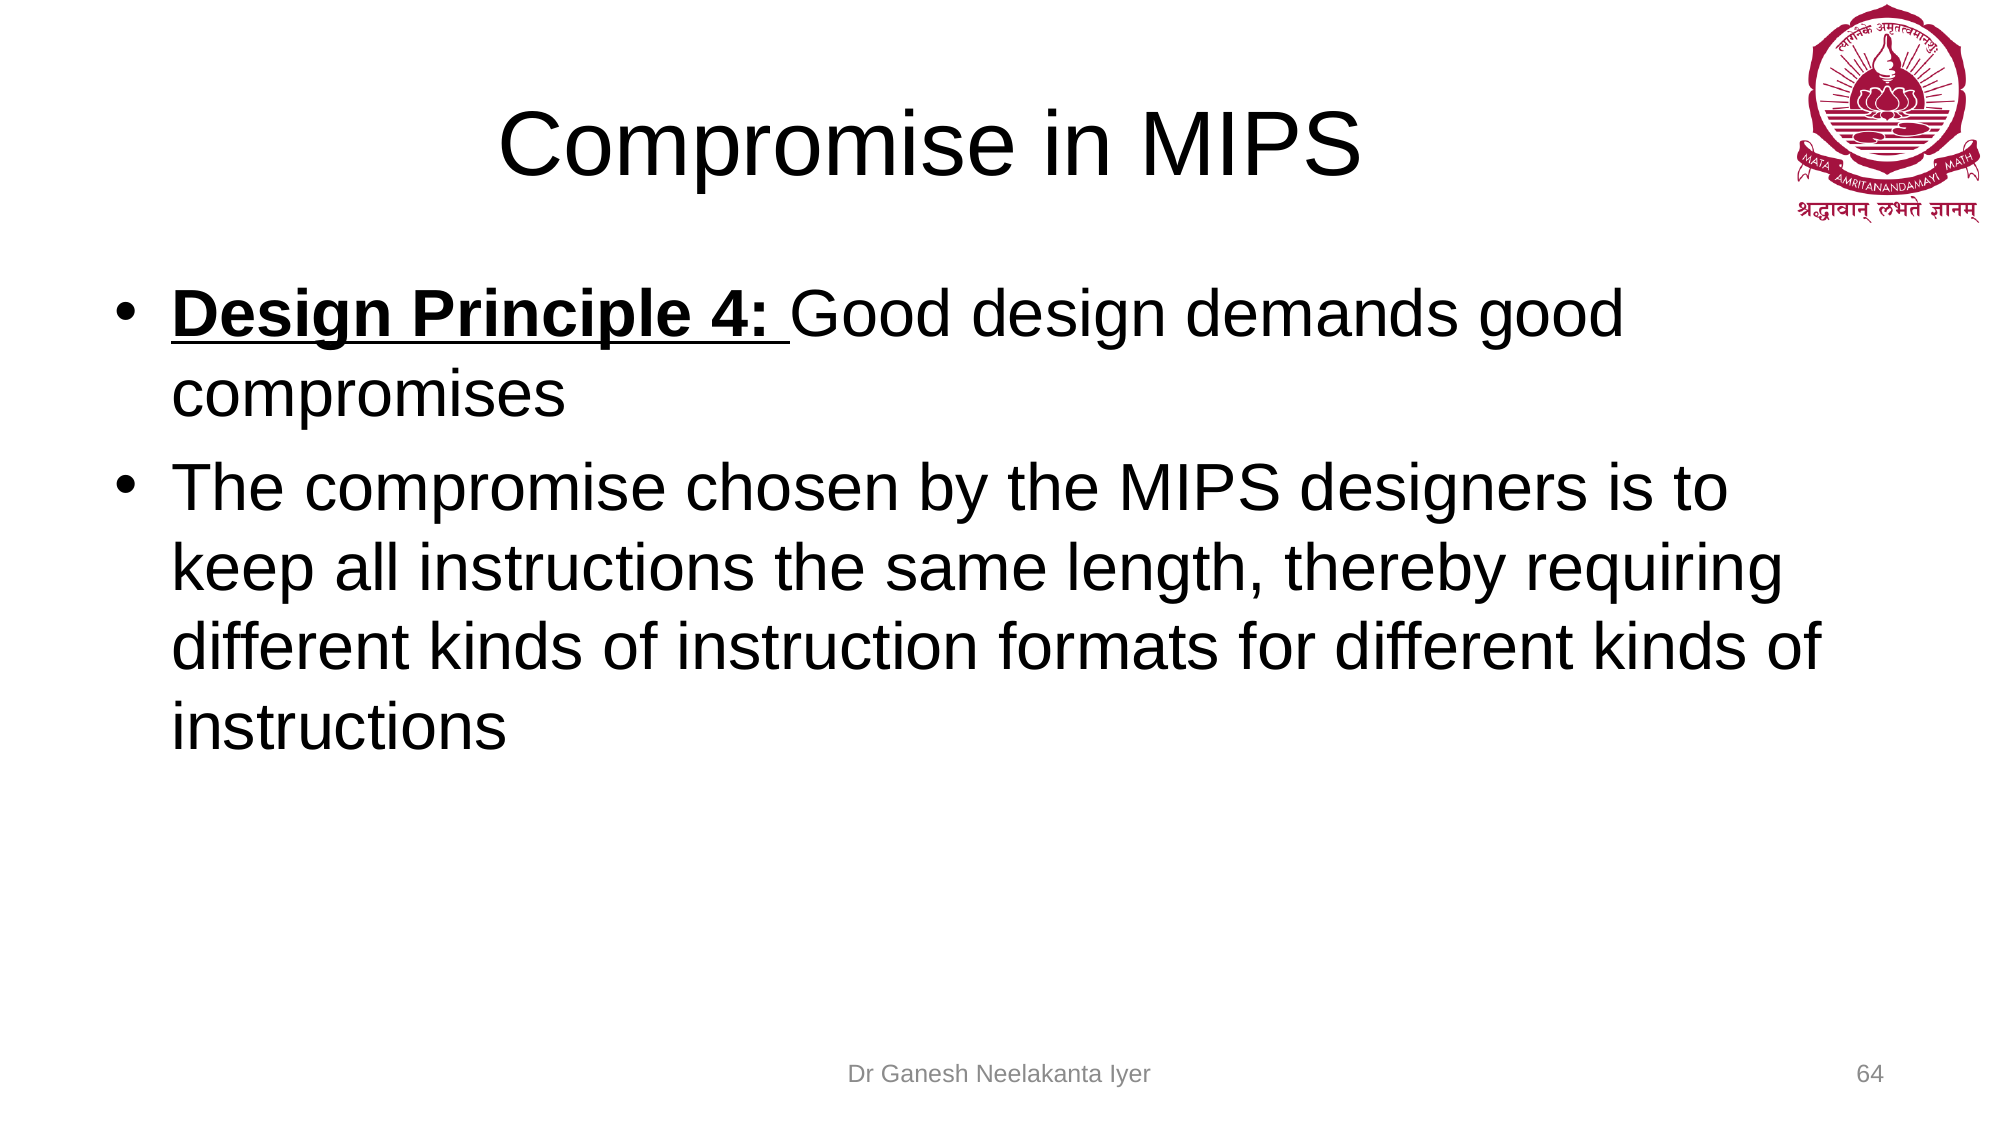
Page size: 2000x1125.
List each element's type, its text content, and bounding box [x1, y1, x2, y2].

list Design Principle 4: Good design demands good compromises The compromise chosen by the MIPS designers is to keep all instructions the same length, thereby requiring different kinds of instruction formats for different kinds of instructions [99, 262, 1900, 1005]
footer Dr Ganesh Neelakanta Iyer [683, 1042, 1317, 1103]
picture [1776, 1, 2000, 225]
title Compromise in MIPS [99, 45, 1763, 233]
slide_number 64 [1432, 1042, 1900, 1103]
